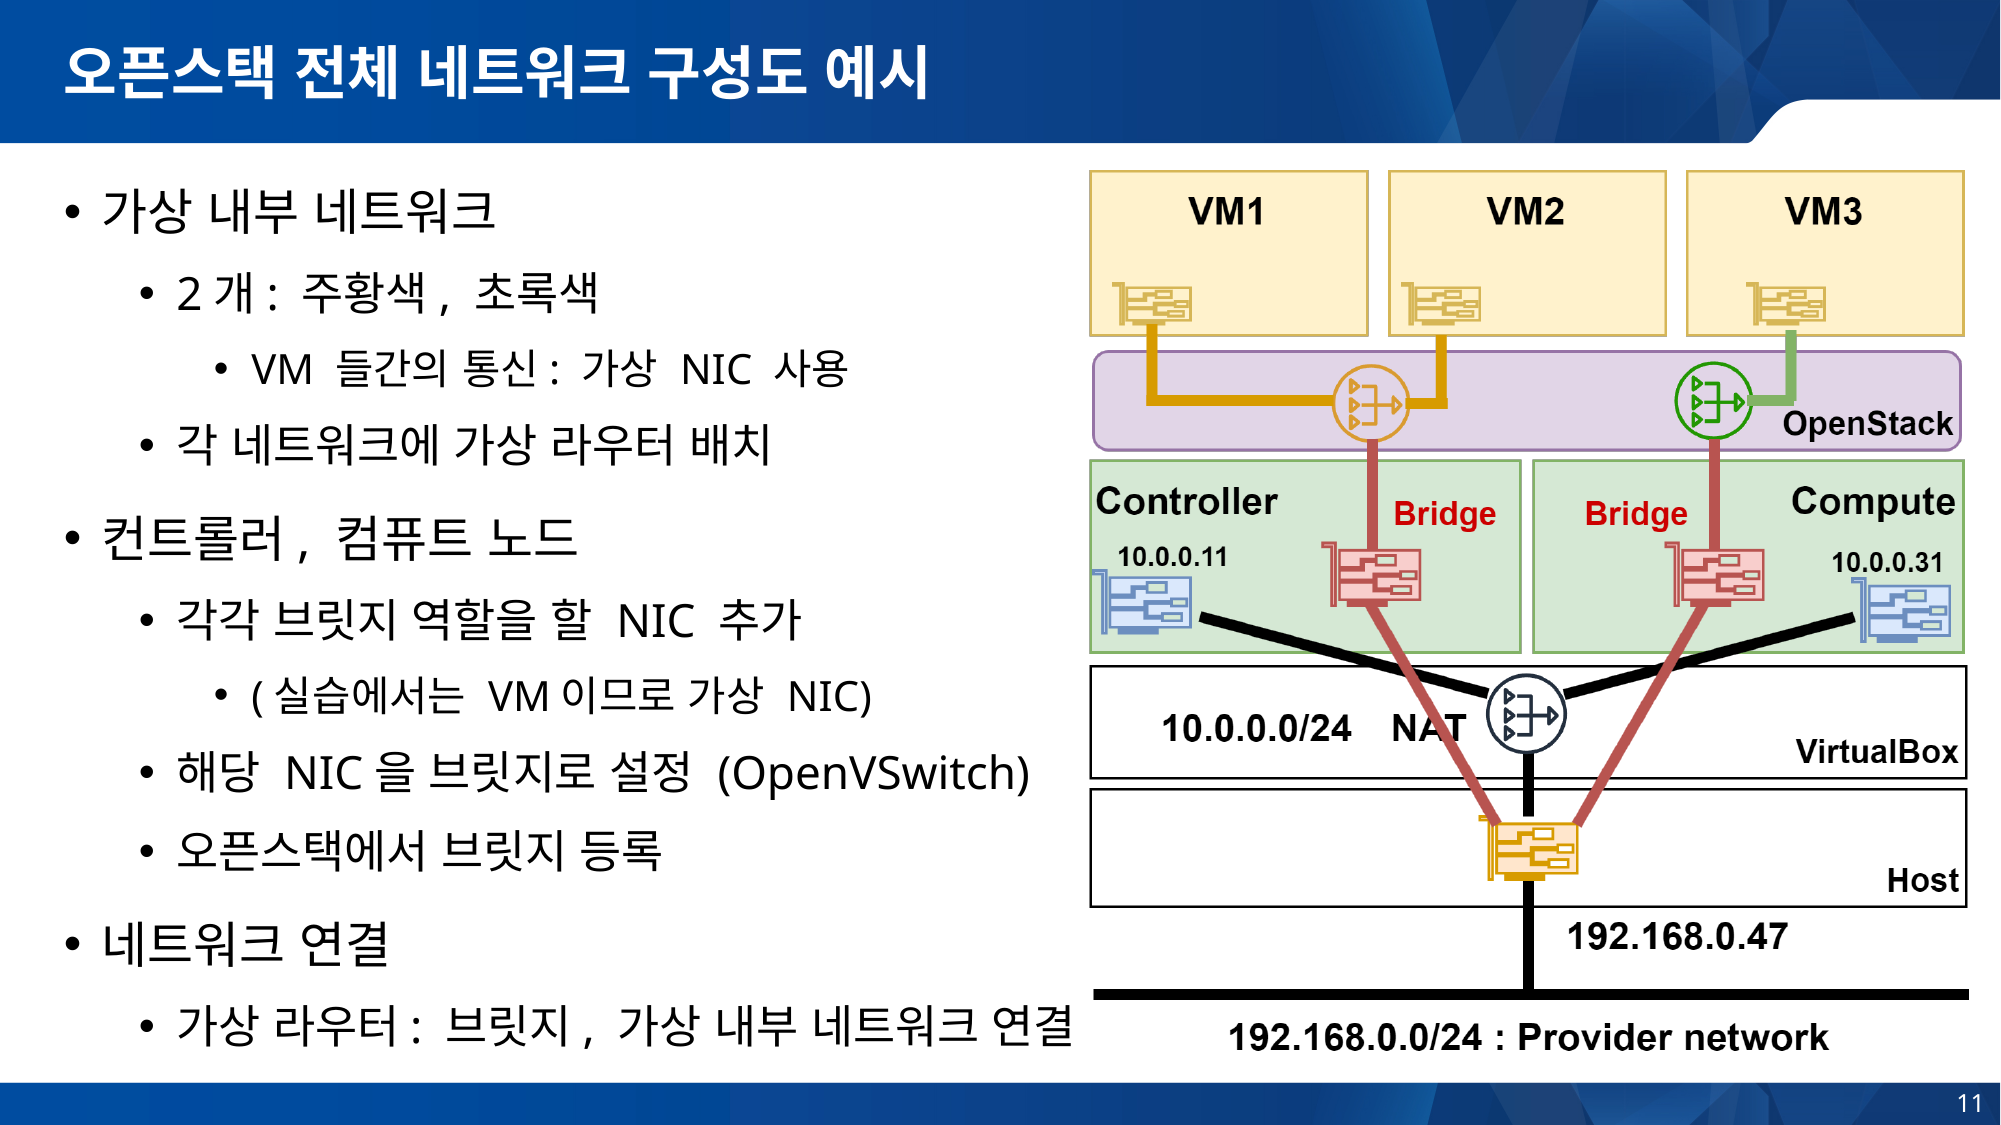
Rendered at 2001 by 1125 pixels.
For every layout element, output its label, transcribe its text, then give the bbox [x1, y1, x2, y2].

slide_number 11 [1787, 1091, 2000, 1125]
picture [0, 0, 2001, 1125]
title 오픈스택 전체 네트워크 구성도 예시 [48, 31, 1961, 120]
list 가상 내부 네트워크 2개: 주황색, 초록색 VM 들간의 통신: 가상 NIC 사용 각 네트워크에 가상 라우터 배치 컨트롤러, 컴퓨트 노드 각각 브릿지 역할을 할 NIC 추가 (실습에서는 VM이므로 가상 NIC) 해당 NIC을 브릿지로 설정 (OpenVSwitch) 오픈스택에서 브릿지 등록 네트워크 연결 가상 라우터: 브릿지, 가상 내부 네트워크 연결 [48, 158, 1059, 1069]
